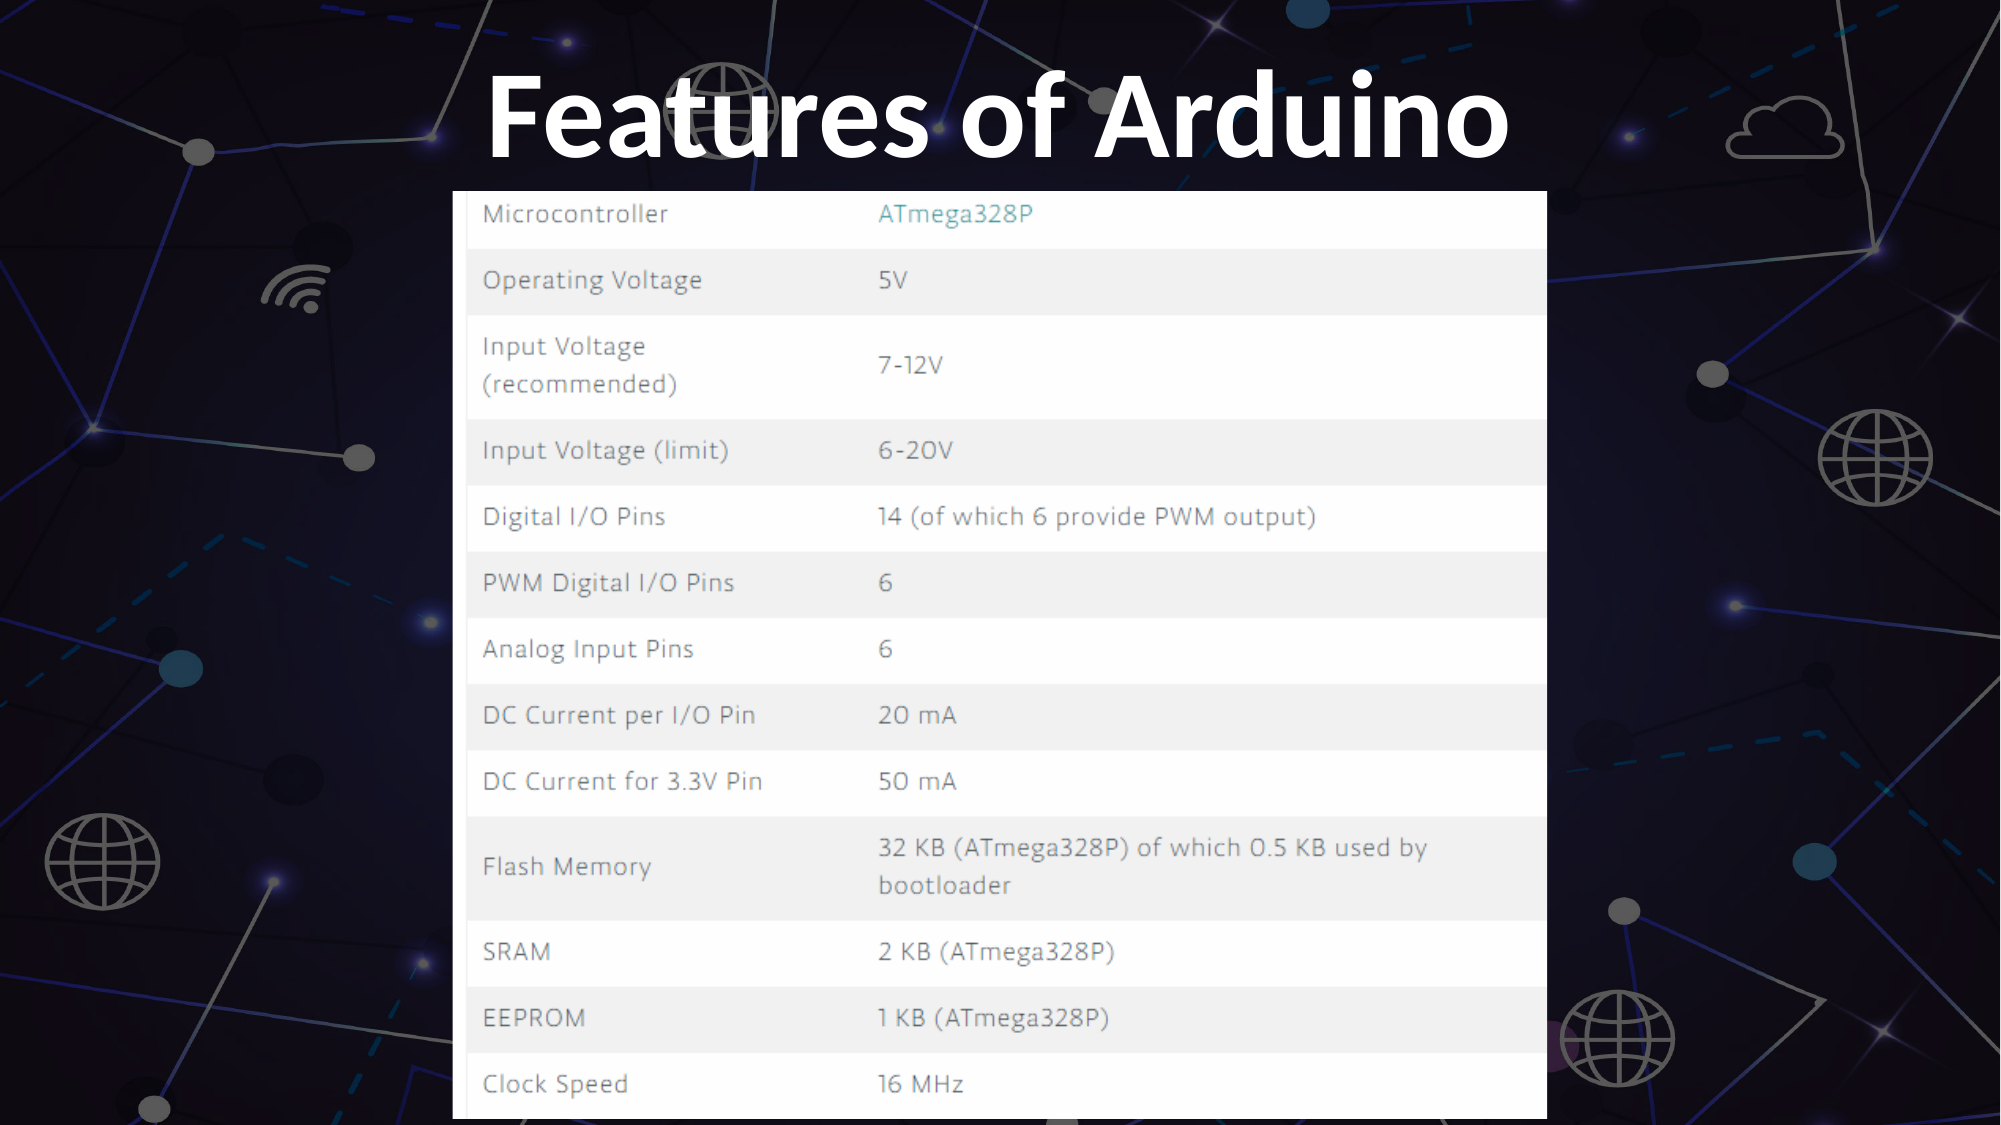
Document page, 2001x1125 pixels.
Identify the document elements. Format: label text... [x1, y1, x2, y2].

picture [0, 0, 2001, 1125]
text_box Features of Arduino [472, 24, 1528, 190]
